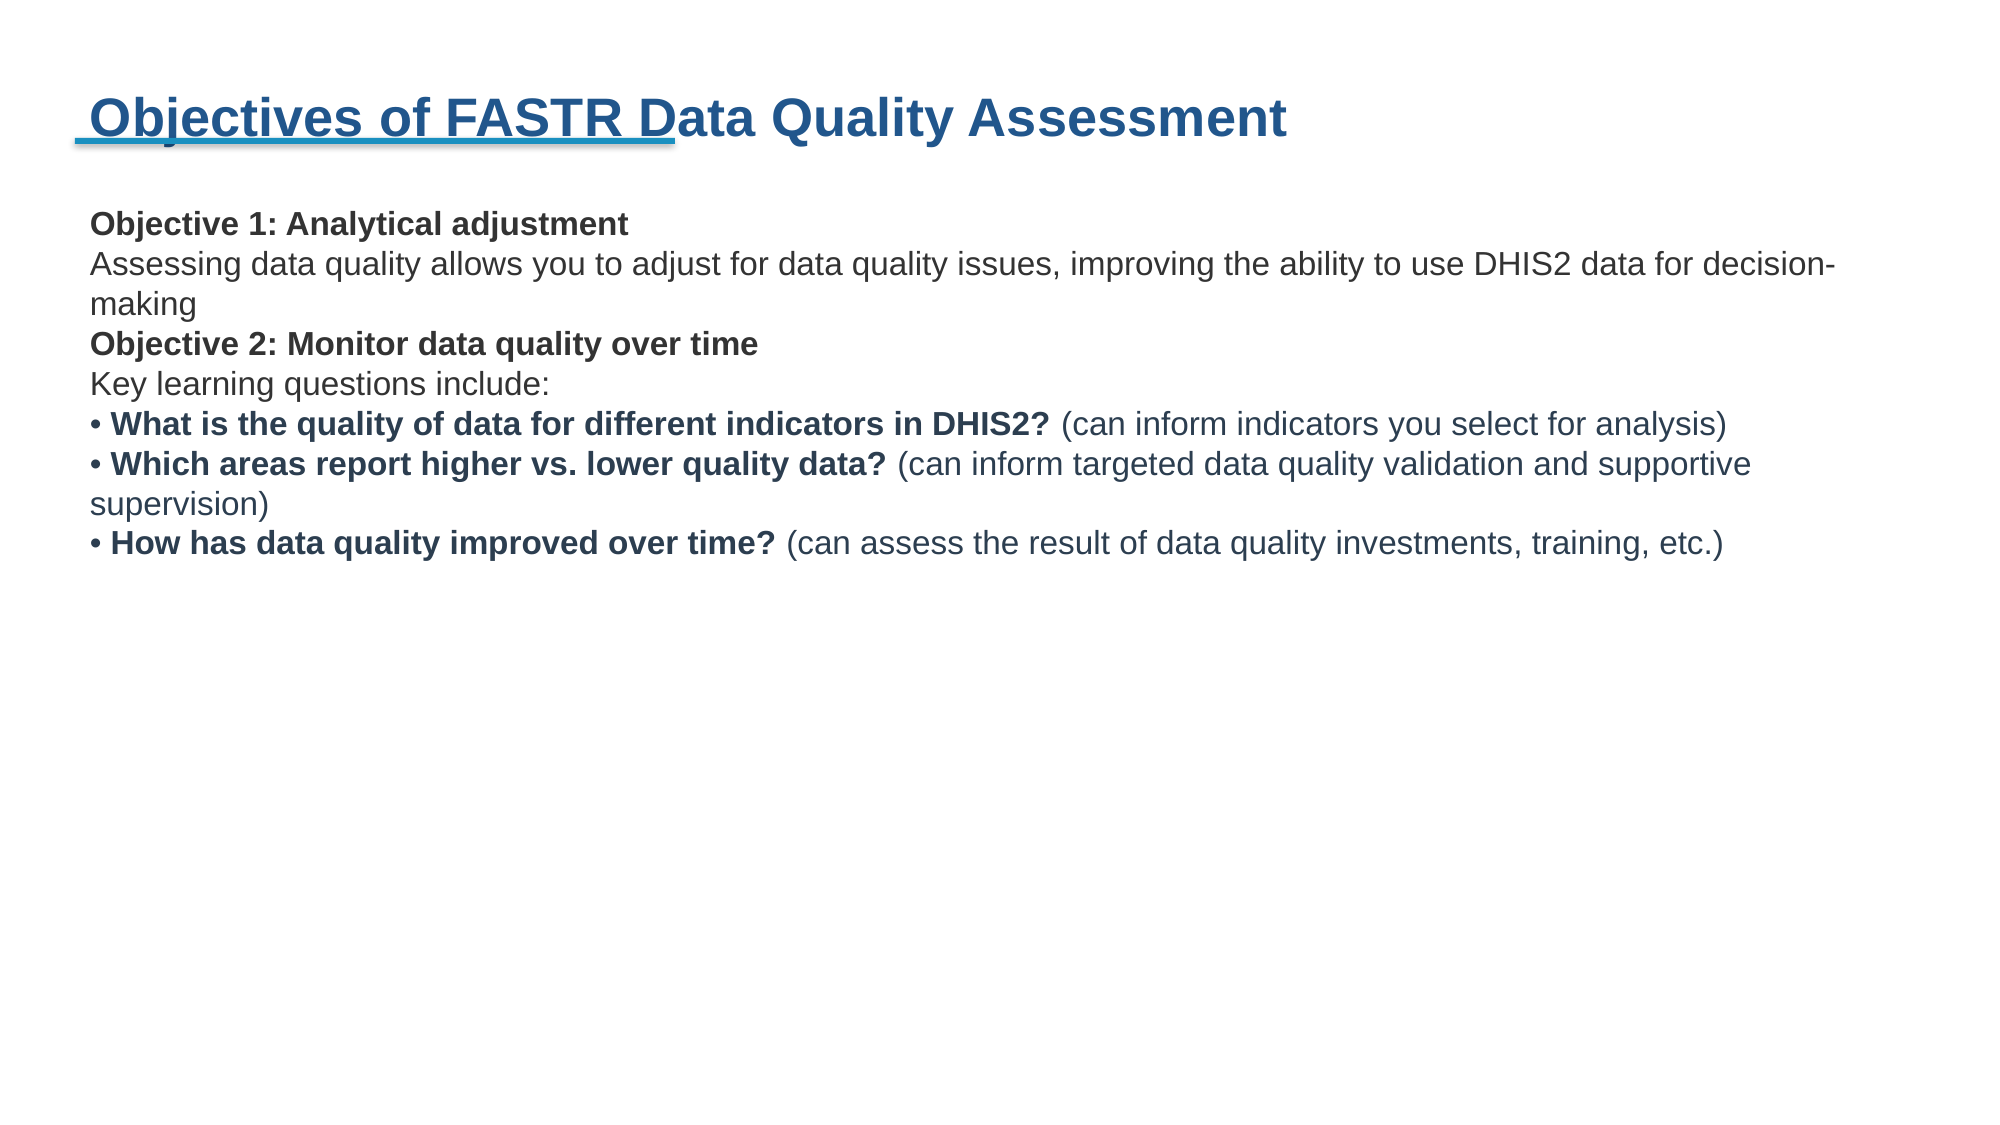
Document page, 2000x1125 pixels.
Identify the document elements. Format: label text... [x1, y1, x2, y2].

text_box Objectives of FASTR Data Quality Assessment [74, 75, 1925, 143]
text_box Objective 1: Analytical adjustment Assessing data quality allows you to adjust for data quality issues, improving the ability to use DHIS2 data for decision-making Objective 2: Monitor data quality over time Key learning questions include: • What is the quality of data for different indicators in DHIS2? (can inform indicators you select for analysis) • Which areas report higher vs. lower quality data? (can inform targeted data quality validation and supportive supervision) • How has data quality improved over time? (can assess the result of data quality investments, training, etc.) [74, 194, 1925, 569]
text_box [74, 137, 676, 145]
